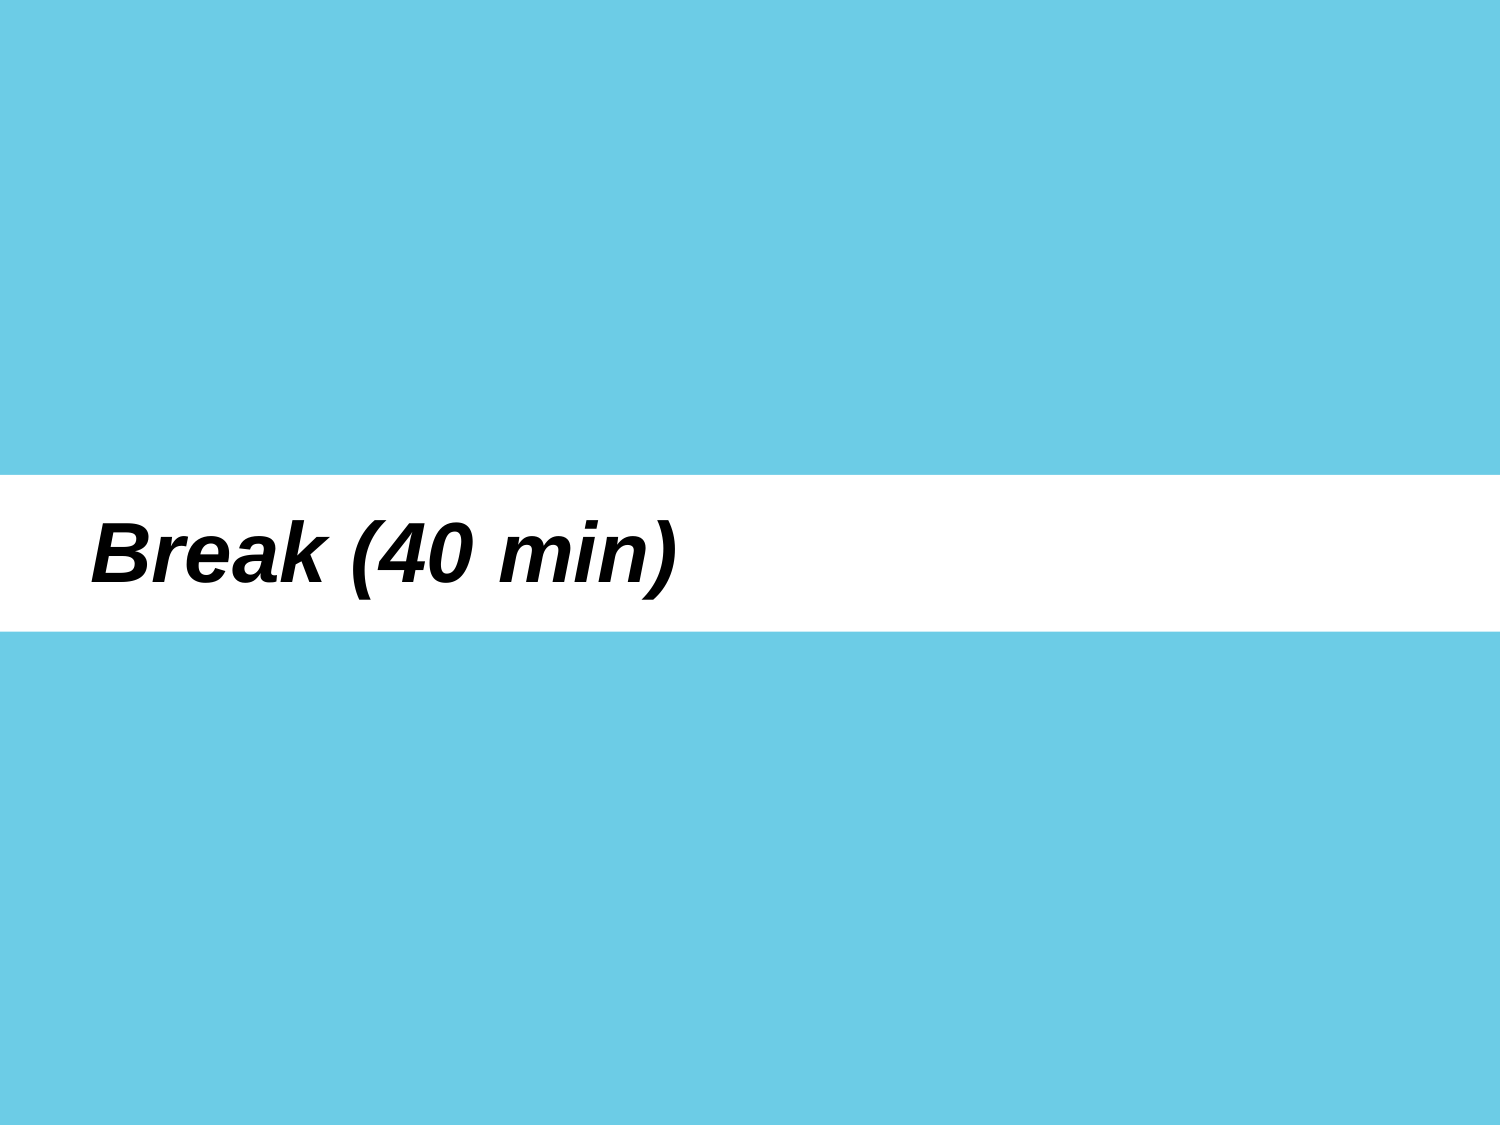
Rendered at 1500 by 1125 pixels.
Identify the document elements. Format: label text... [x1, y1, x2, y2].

title Break (40 min) [71, 493, 1126, 617]
